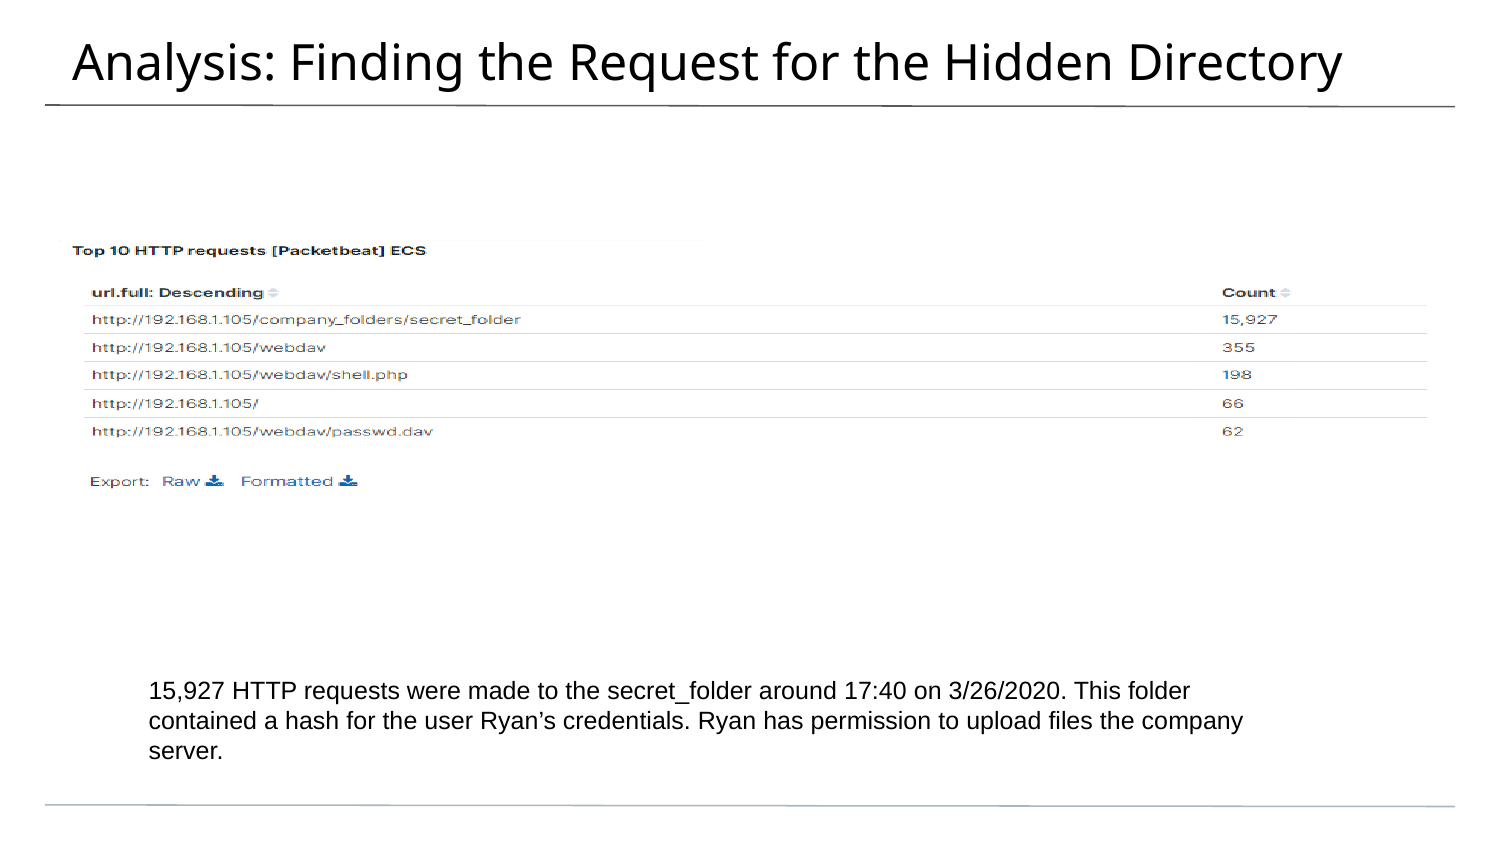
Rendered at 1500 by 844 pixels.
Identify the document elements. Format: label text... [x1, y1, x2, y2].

picture [59, 240, 1440, 633]
title Analysis: Finding the Request for the Hidden Directory [0, 0, 1500, 88]
text_box 15,927 HTTP requests were made to the secret_folder around 17:40 on 3/26/2020. This folder contained a hash for the user Ryan’s credentials. Ryan has permission to upload files the company server. [133, 659, 1306, 779]
